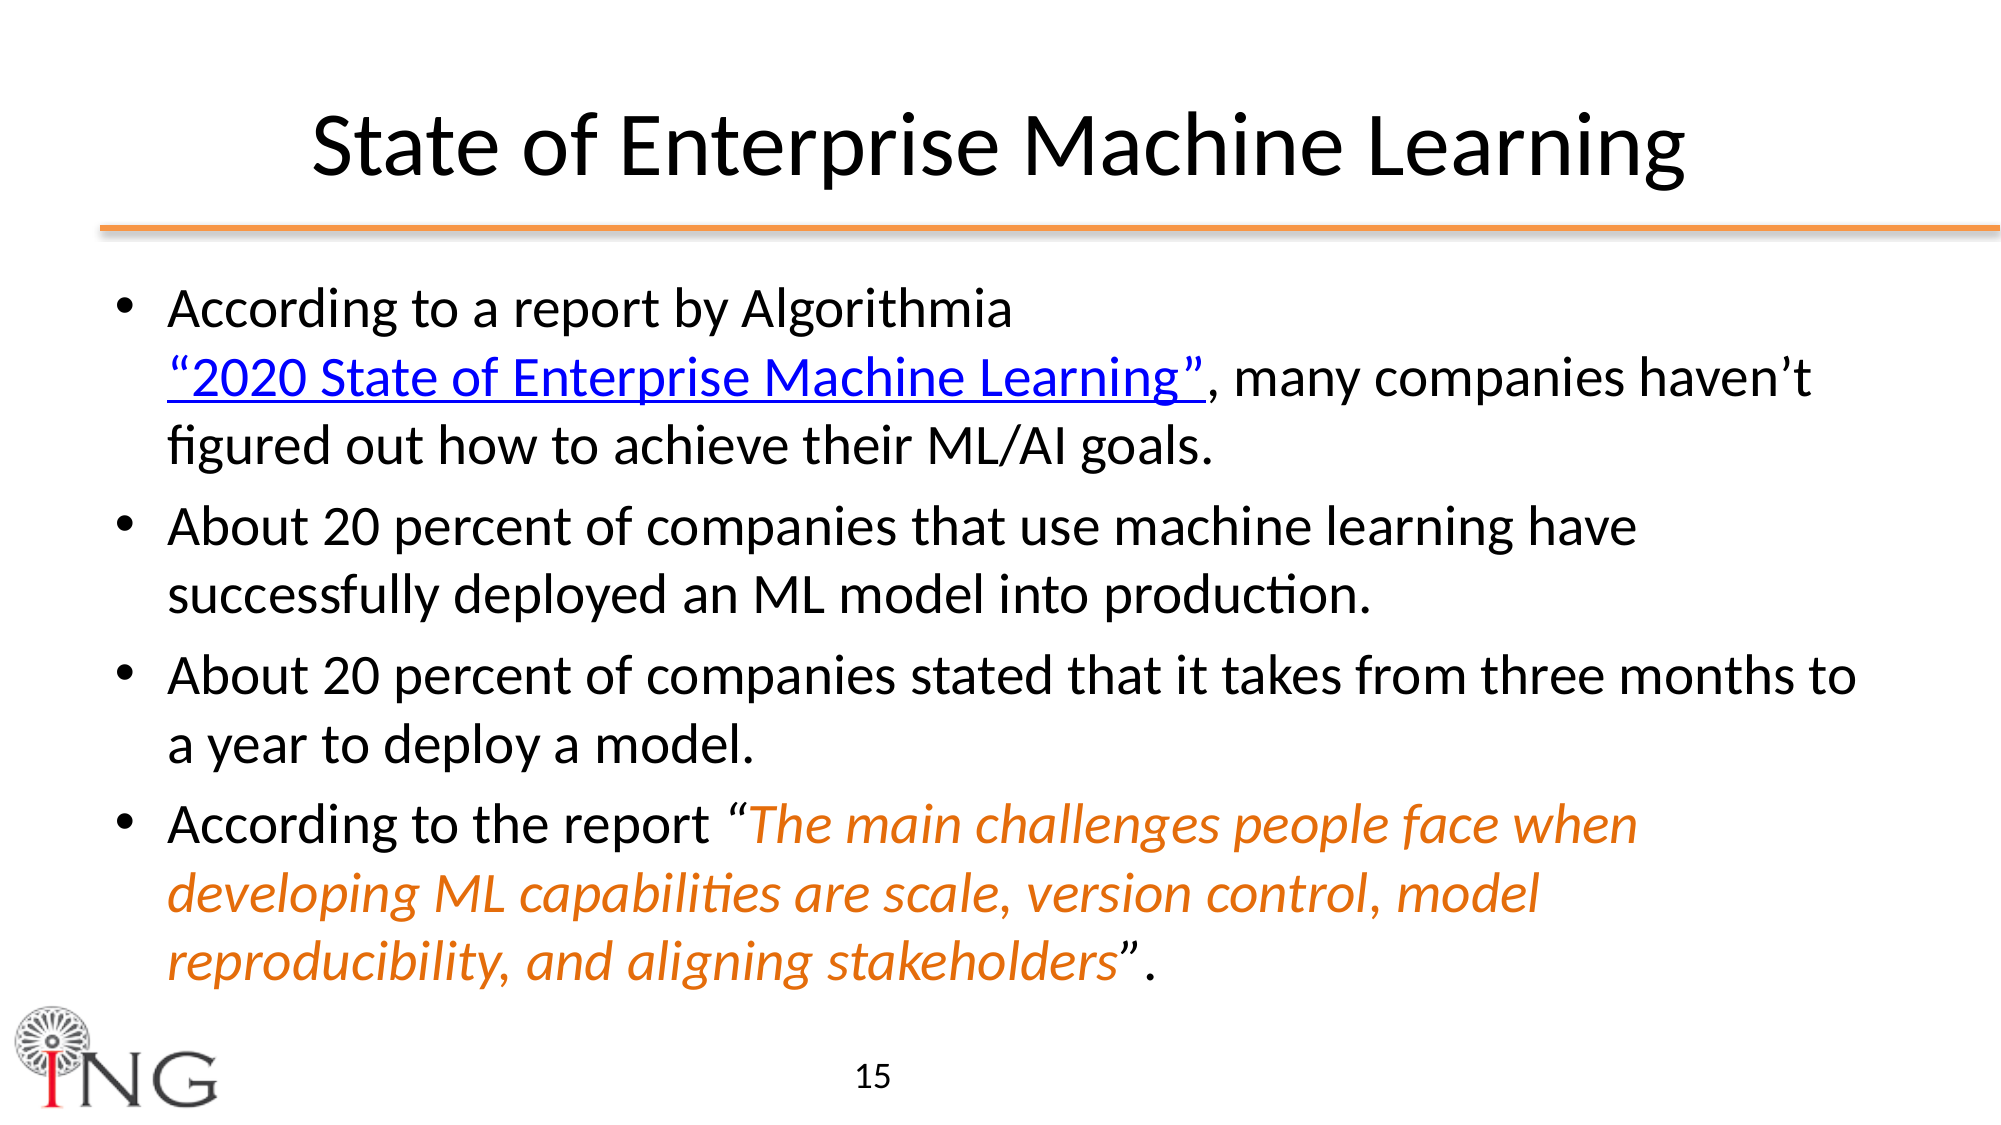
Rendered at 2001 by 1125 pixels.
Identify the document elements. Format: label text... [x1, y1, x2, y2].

slide_number 15 [839, 1043, 1900, 1104]
list According to a report by Algorithmia “2020 State of Enterprise Machine Learning”, many companies haven’t figured out how to achieve their ML/AI goals. About 20 percent of companies that use machine learning have successfully deployed an ML model into production. About 20 percent of companies stated that it takes from three months to a year to deploy a model. According to the report “The main challenges people face when developing ML capabilities are scale, version control, model reproducibility, and aligning stakeholders”. [99, 262, 1900, 1005]
picture [0, 987, 244, 1125]
title State of Enterprise Machine Learning [99, 45, 1900, 233]
